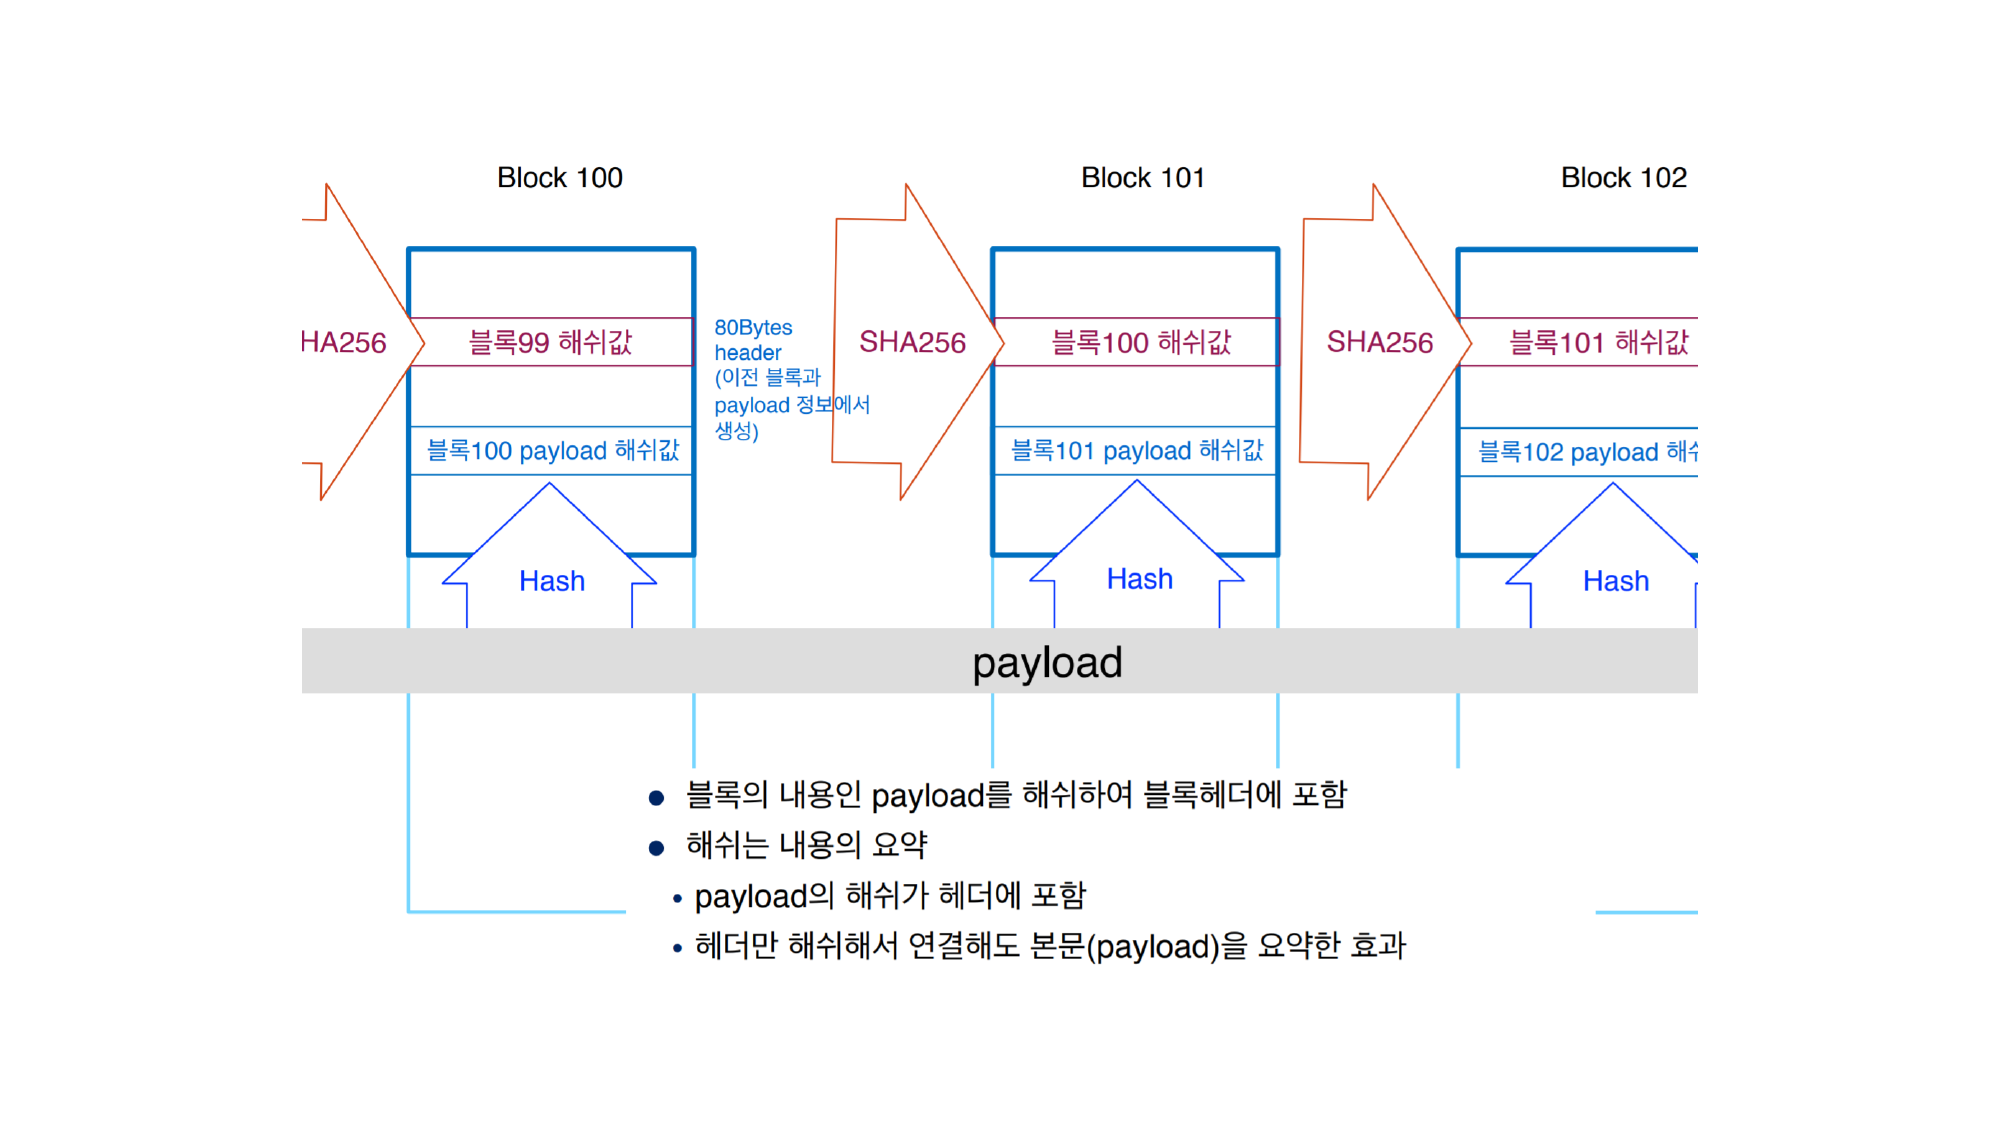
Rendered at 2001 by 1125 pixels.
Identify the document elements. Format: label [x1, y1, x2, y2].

picture [302, 156, 1698, 969]
